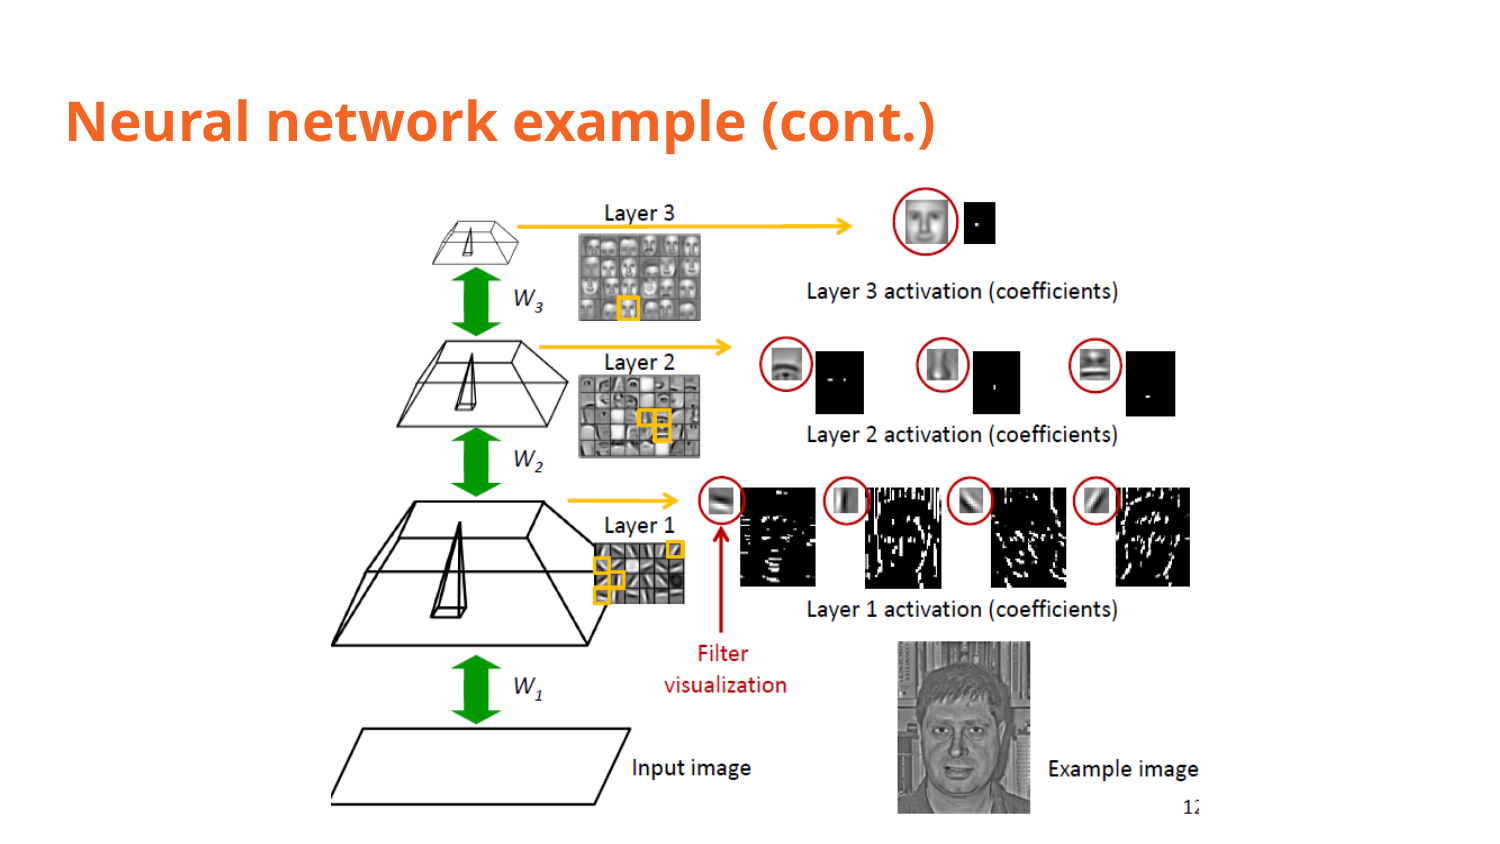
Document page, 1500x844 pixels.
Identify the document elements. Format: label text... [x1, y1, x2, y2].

title Neural network example (cont.) [49, 67, 1448, 173]
picture [331, 186, 1199, 815]
